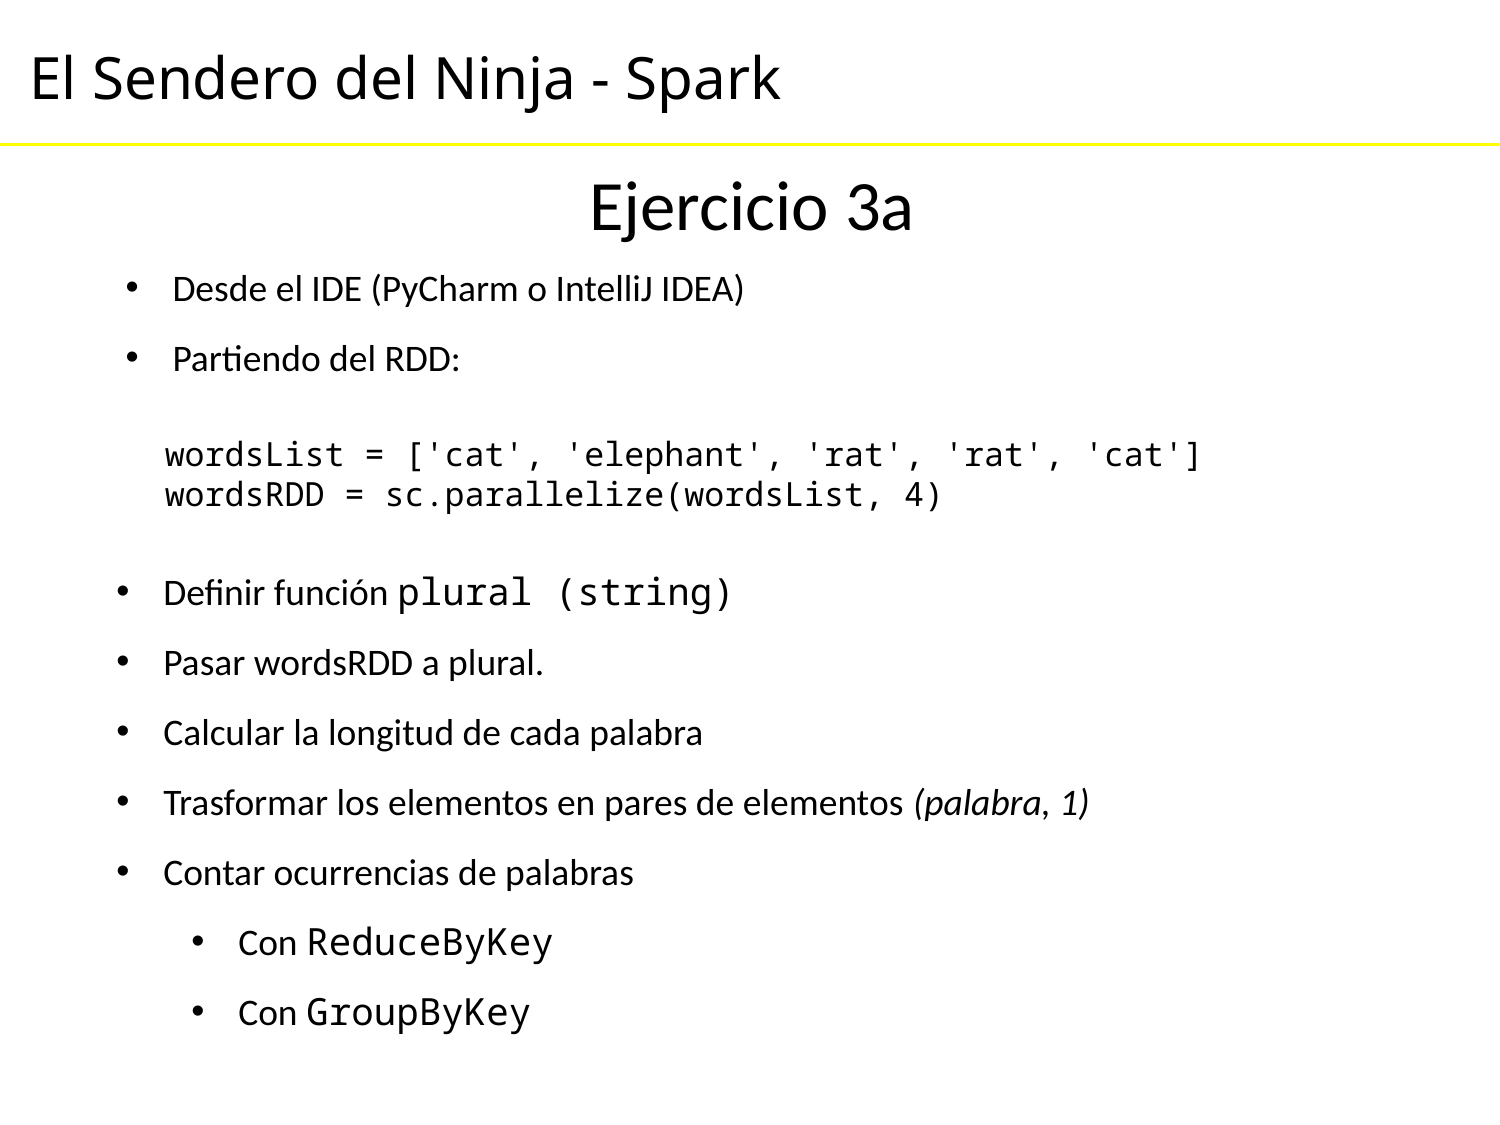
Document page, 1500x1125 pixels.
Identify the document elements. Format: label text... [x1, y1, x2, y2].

text_box wordsList = ['cat', 'elephant', 'rat', 'rat', 'cat'] wordsRDD = sc.parallelize(wordsList, 4) [149, 425, 1386, 521]
text_box Desde el IDE (PyCharm o IntelliJ IDEA) Partiendo del RDD: [110, 256, 1395, 386]
text_box Ejercicio 3a [26, 168, 1479, 295]
text_box Definir función plural (string) Pasar wordsRDD a plural. Calcular la longitud de cada palabra Trasformar los elementos en pares de elementos (palabra, 1) Contar ocurrencias de palabras Con ReduceByKey Con GroupByKey [101, 560, 1386, 1105]
